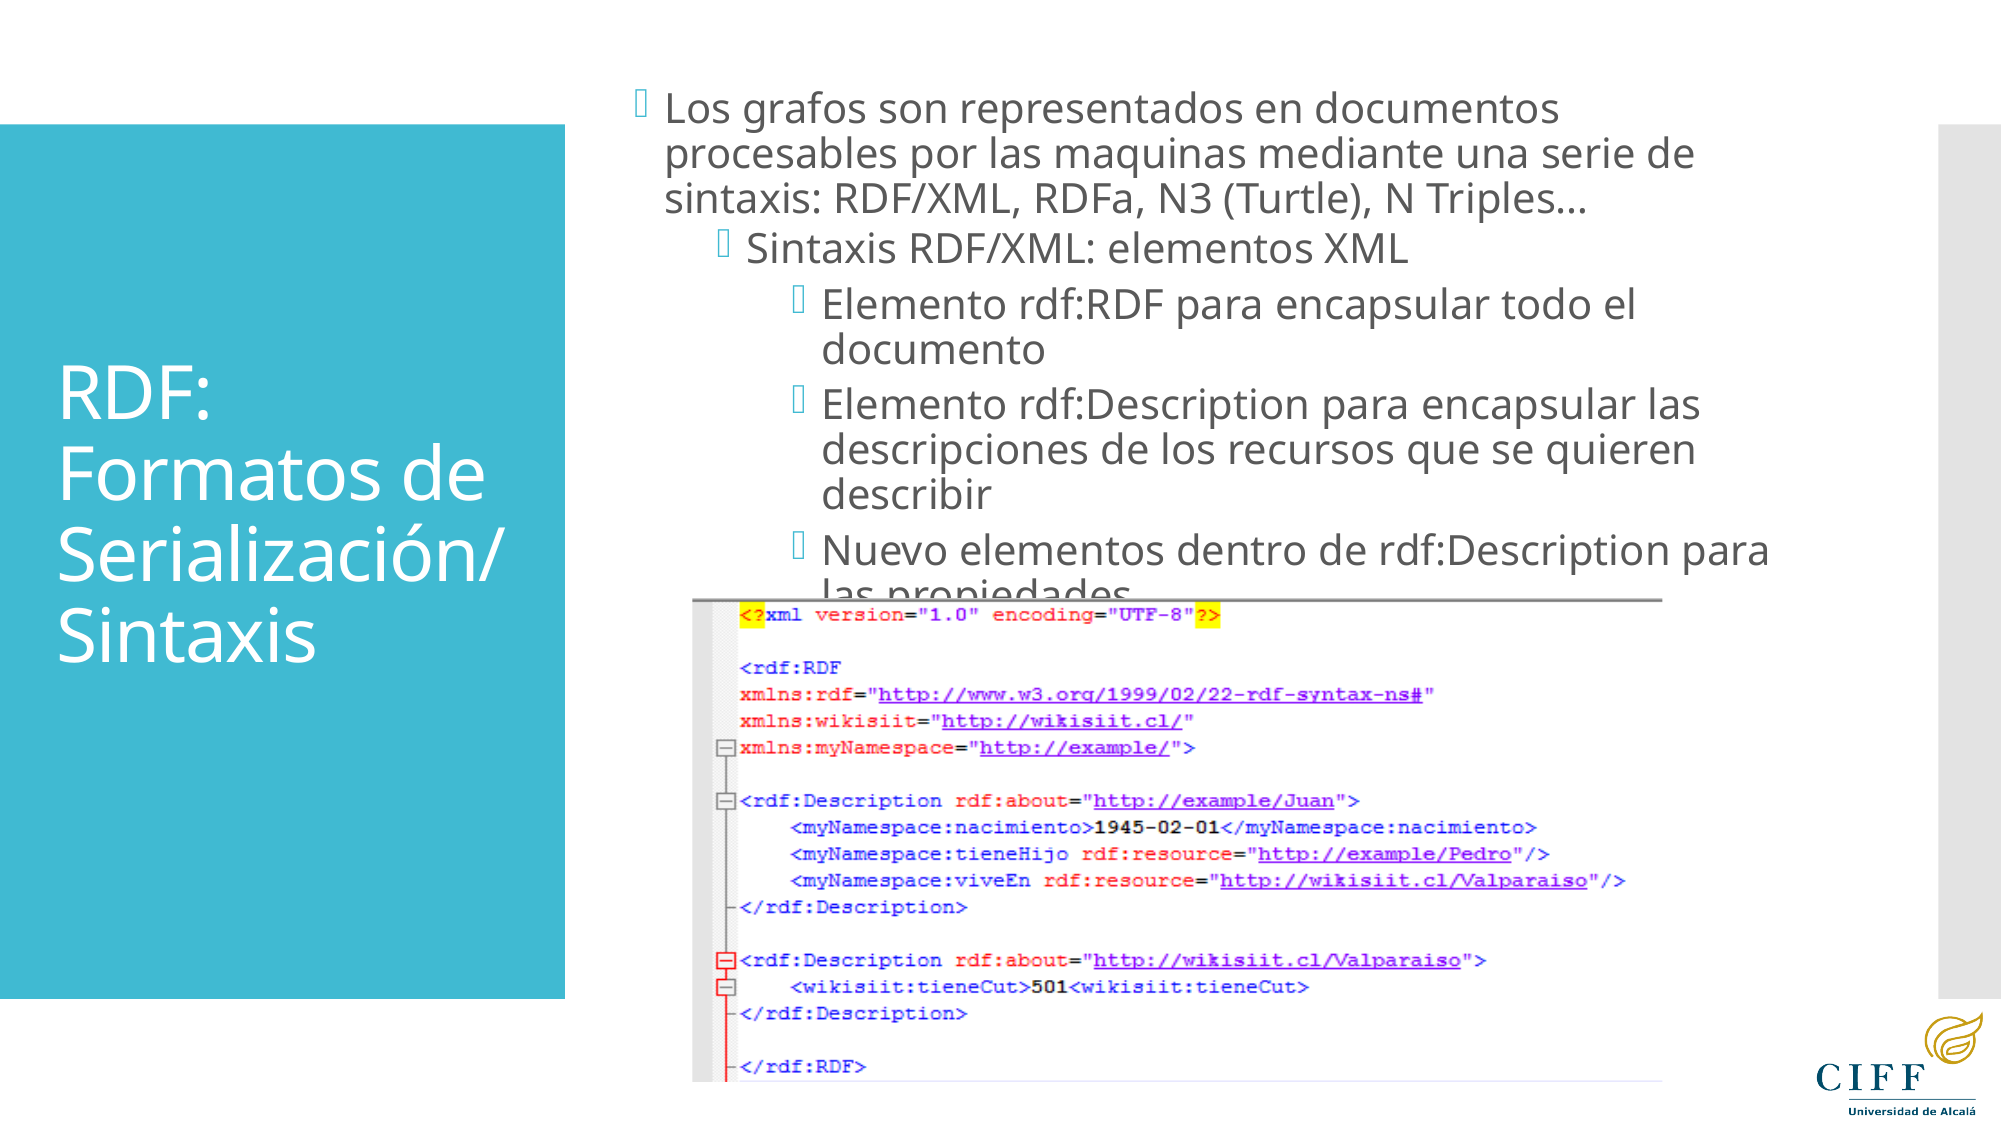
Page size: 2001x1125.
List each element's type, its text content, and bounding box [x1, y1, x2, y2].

title RDF: Formatos de Serialización/Sintaxis [41, 184, 525, 940]
list Los grafos son representados en documentos procesables por las maquinas mediante una serie de sintaxis: RDF/XML, RDFa, N3 (Turtle), N Triples… Sintaxis RDF/XML: elementos XML Elemento rdf:RDF para encapsular todo el documento Elemento rdf:Description para encapsular las descripciones de los recursos que se quieren describir Nuevo elementos dentro de rdf:Description para las propiedades [619, 49, 1820, 802]
picture [692, 598, 1663, 1082]
picture [1788, 990, 2000, 1125]
